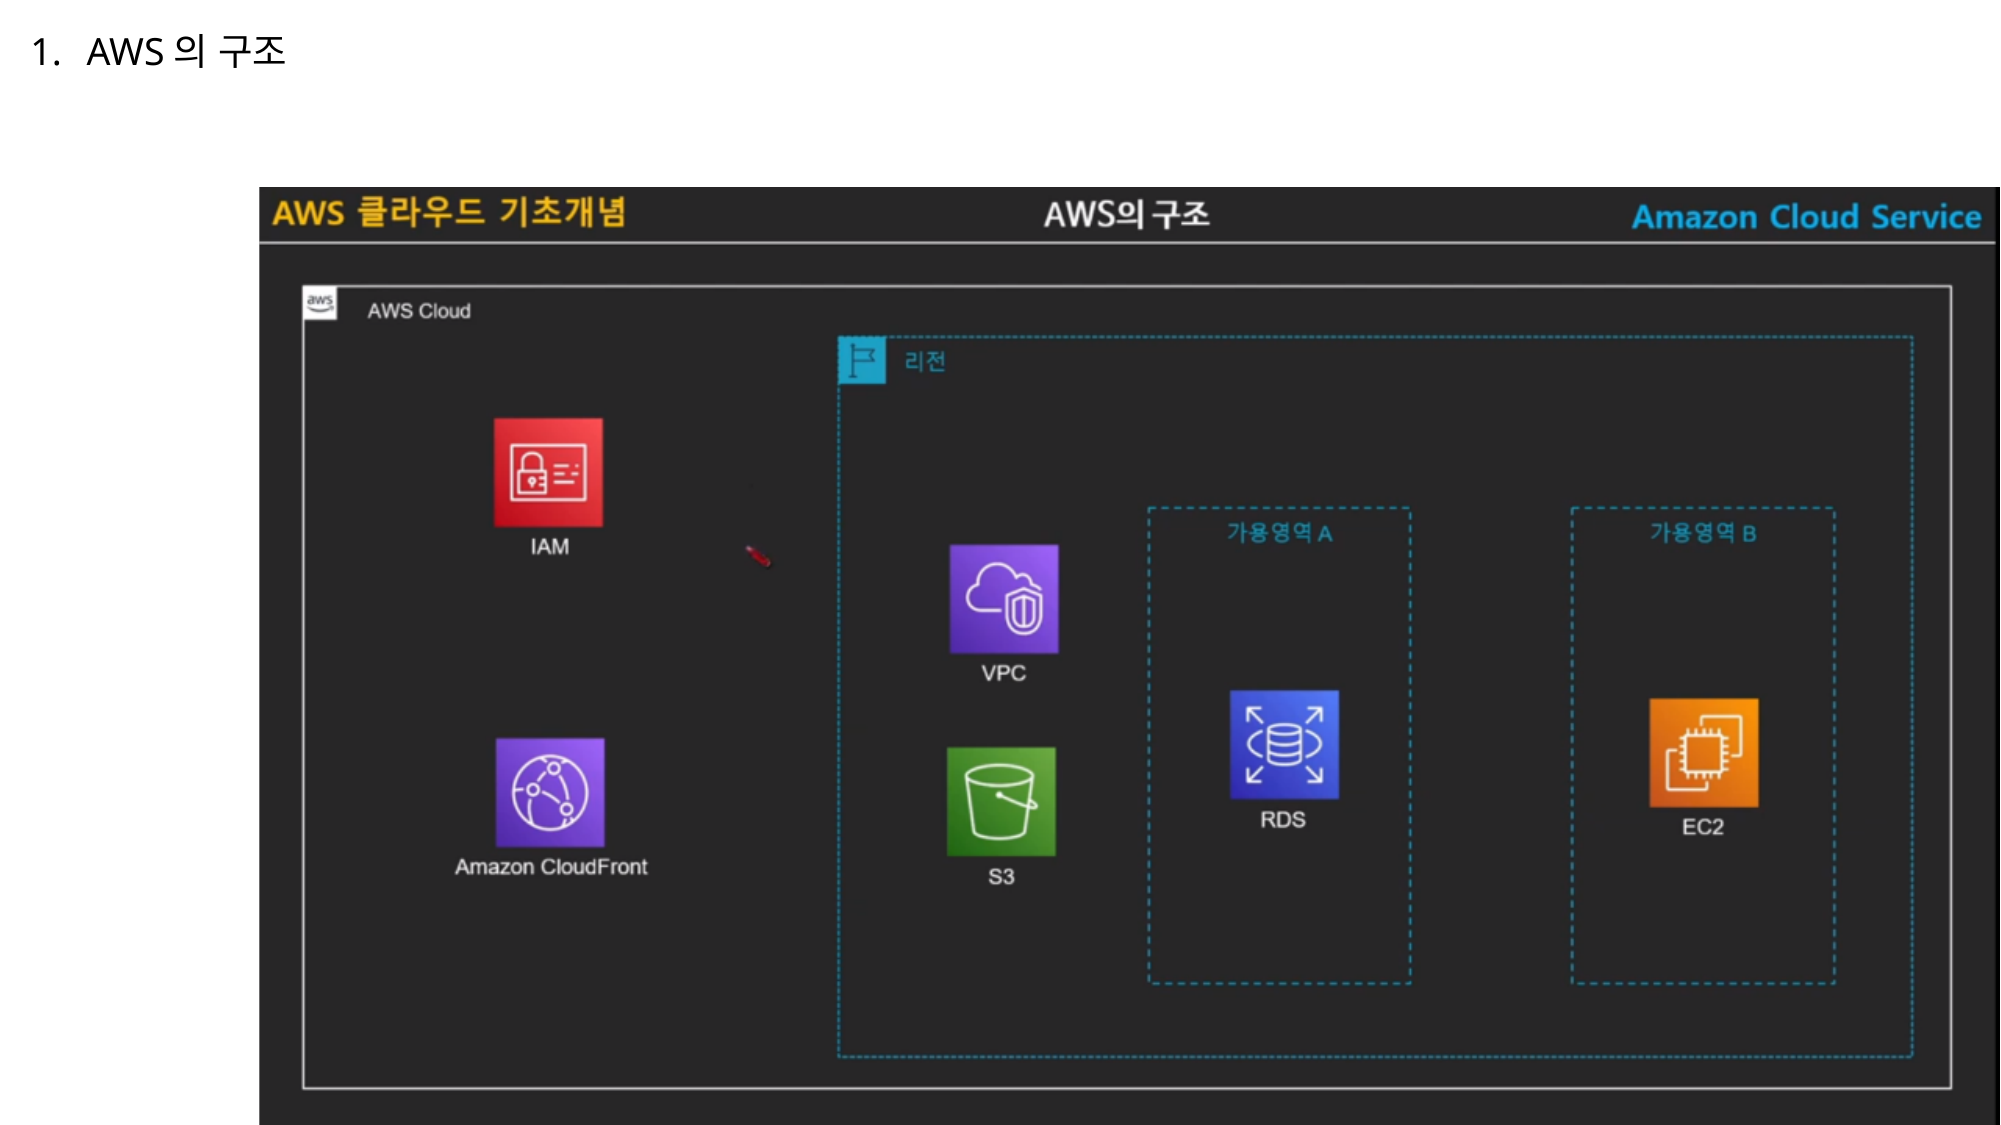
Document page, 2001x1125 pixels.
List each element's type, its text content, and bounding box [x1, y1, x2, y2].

picture [259, 187, 2000, 1125]
text_box AWS의 구조 [15, 20, 1489, 125]
